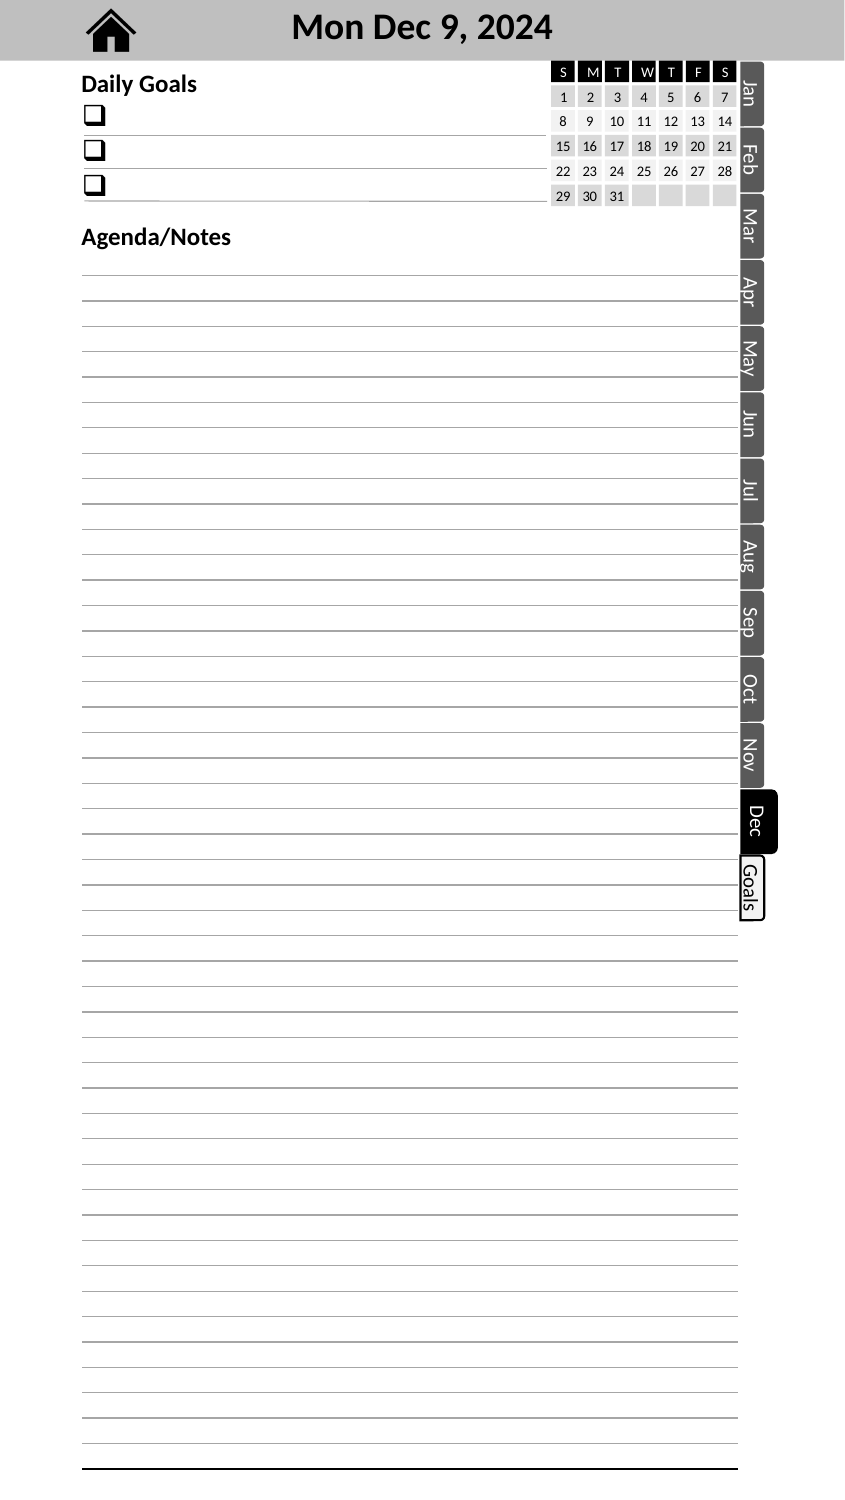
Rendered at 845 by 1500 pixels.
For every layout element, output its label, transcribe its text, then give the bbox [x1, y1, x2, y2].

list Mon Dec 9, 2024 [190, 0, 655, 61]
picture [82, 1, 140, 59]
